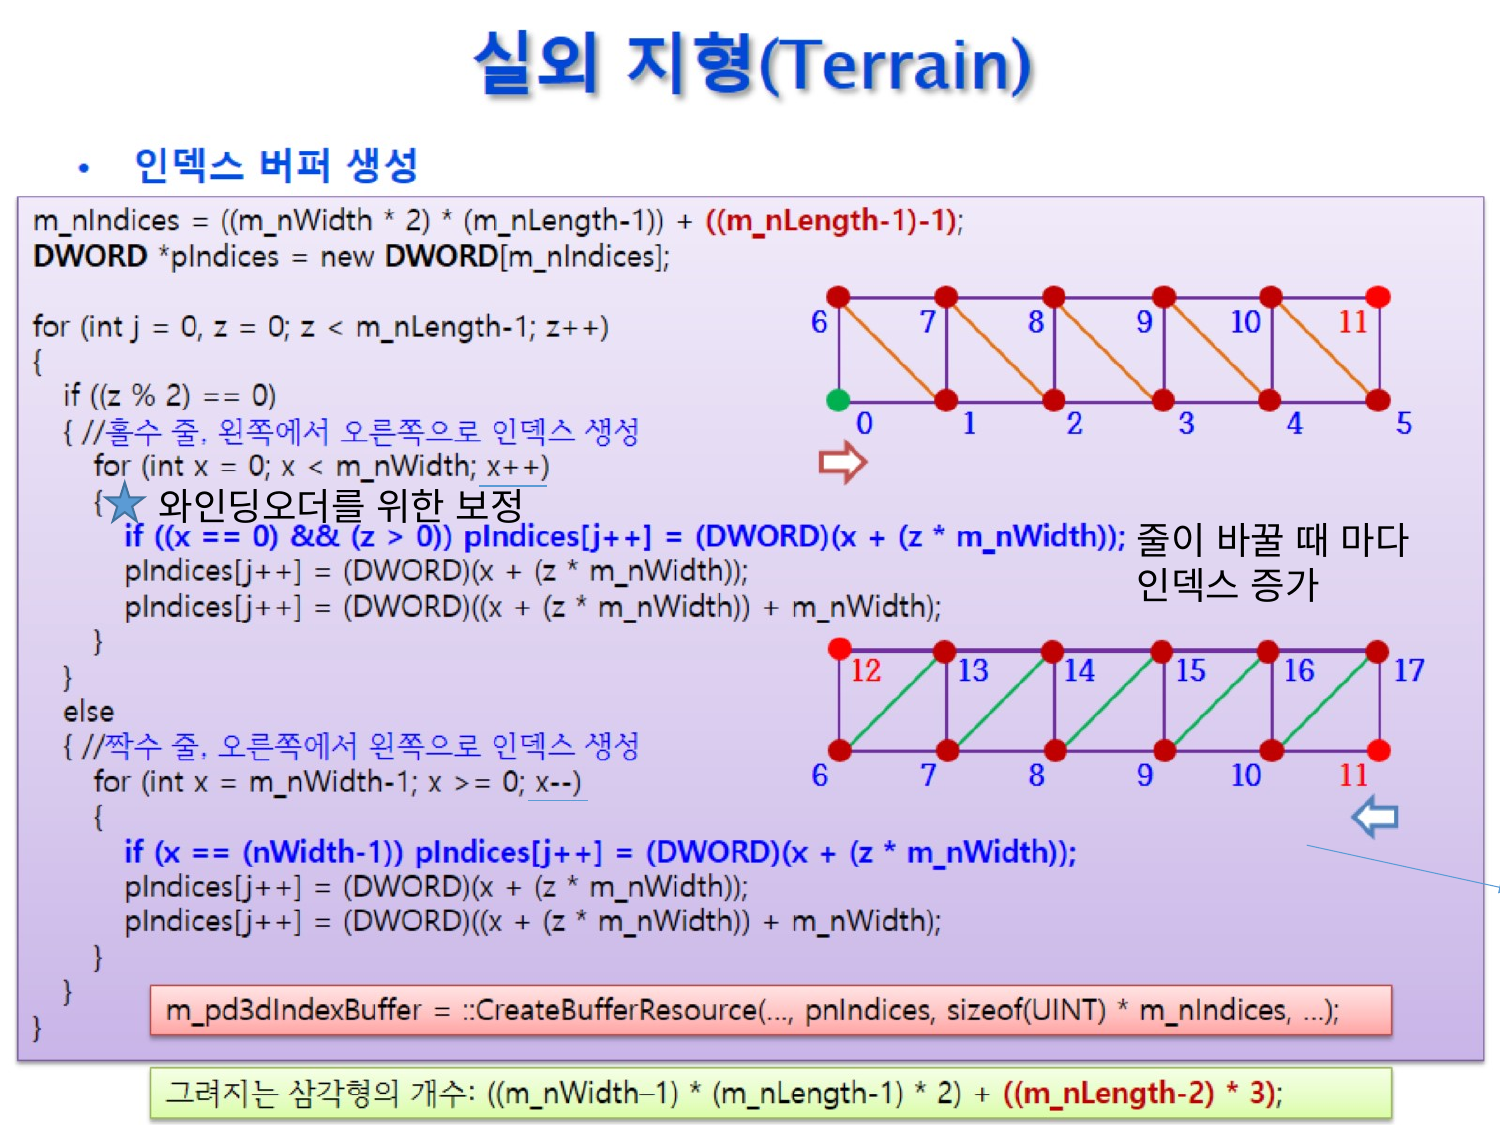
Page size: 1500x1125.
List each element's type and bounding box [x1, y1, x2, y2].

text_box [1306, 845, 1500, 890]
picture [0, 0, 1500, 1125]
